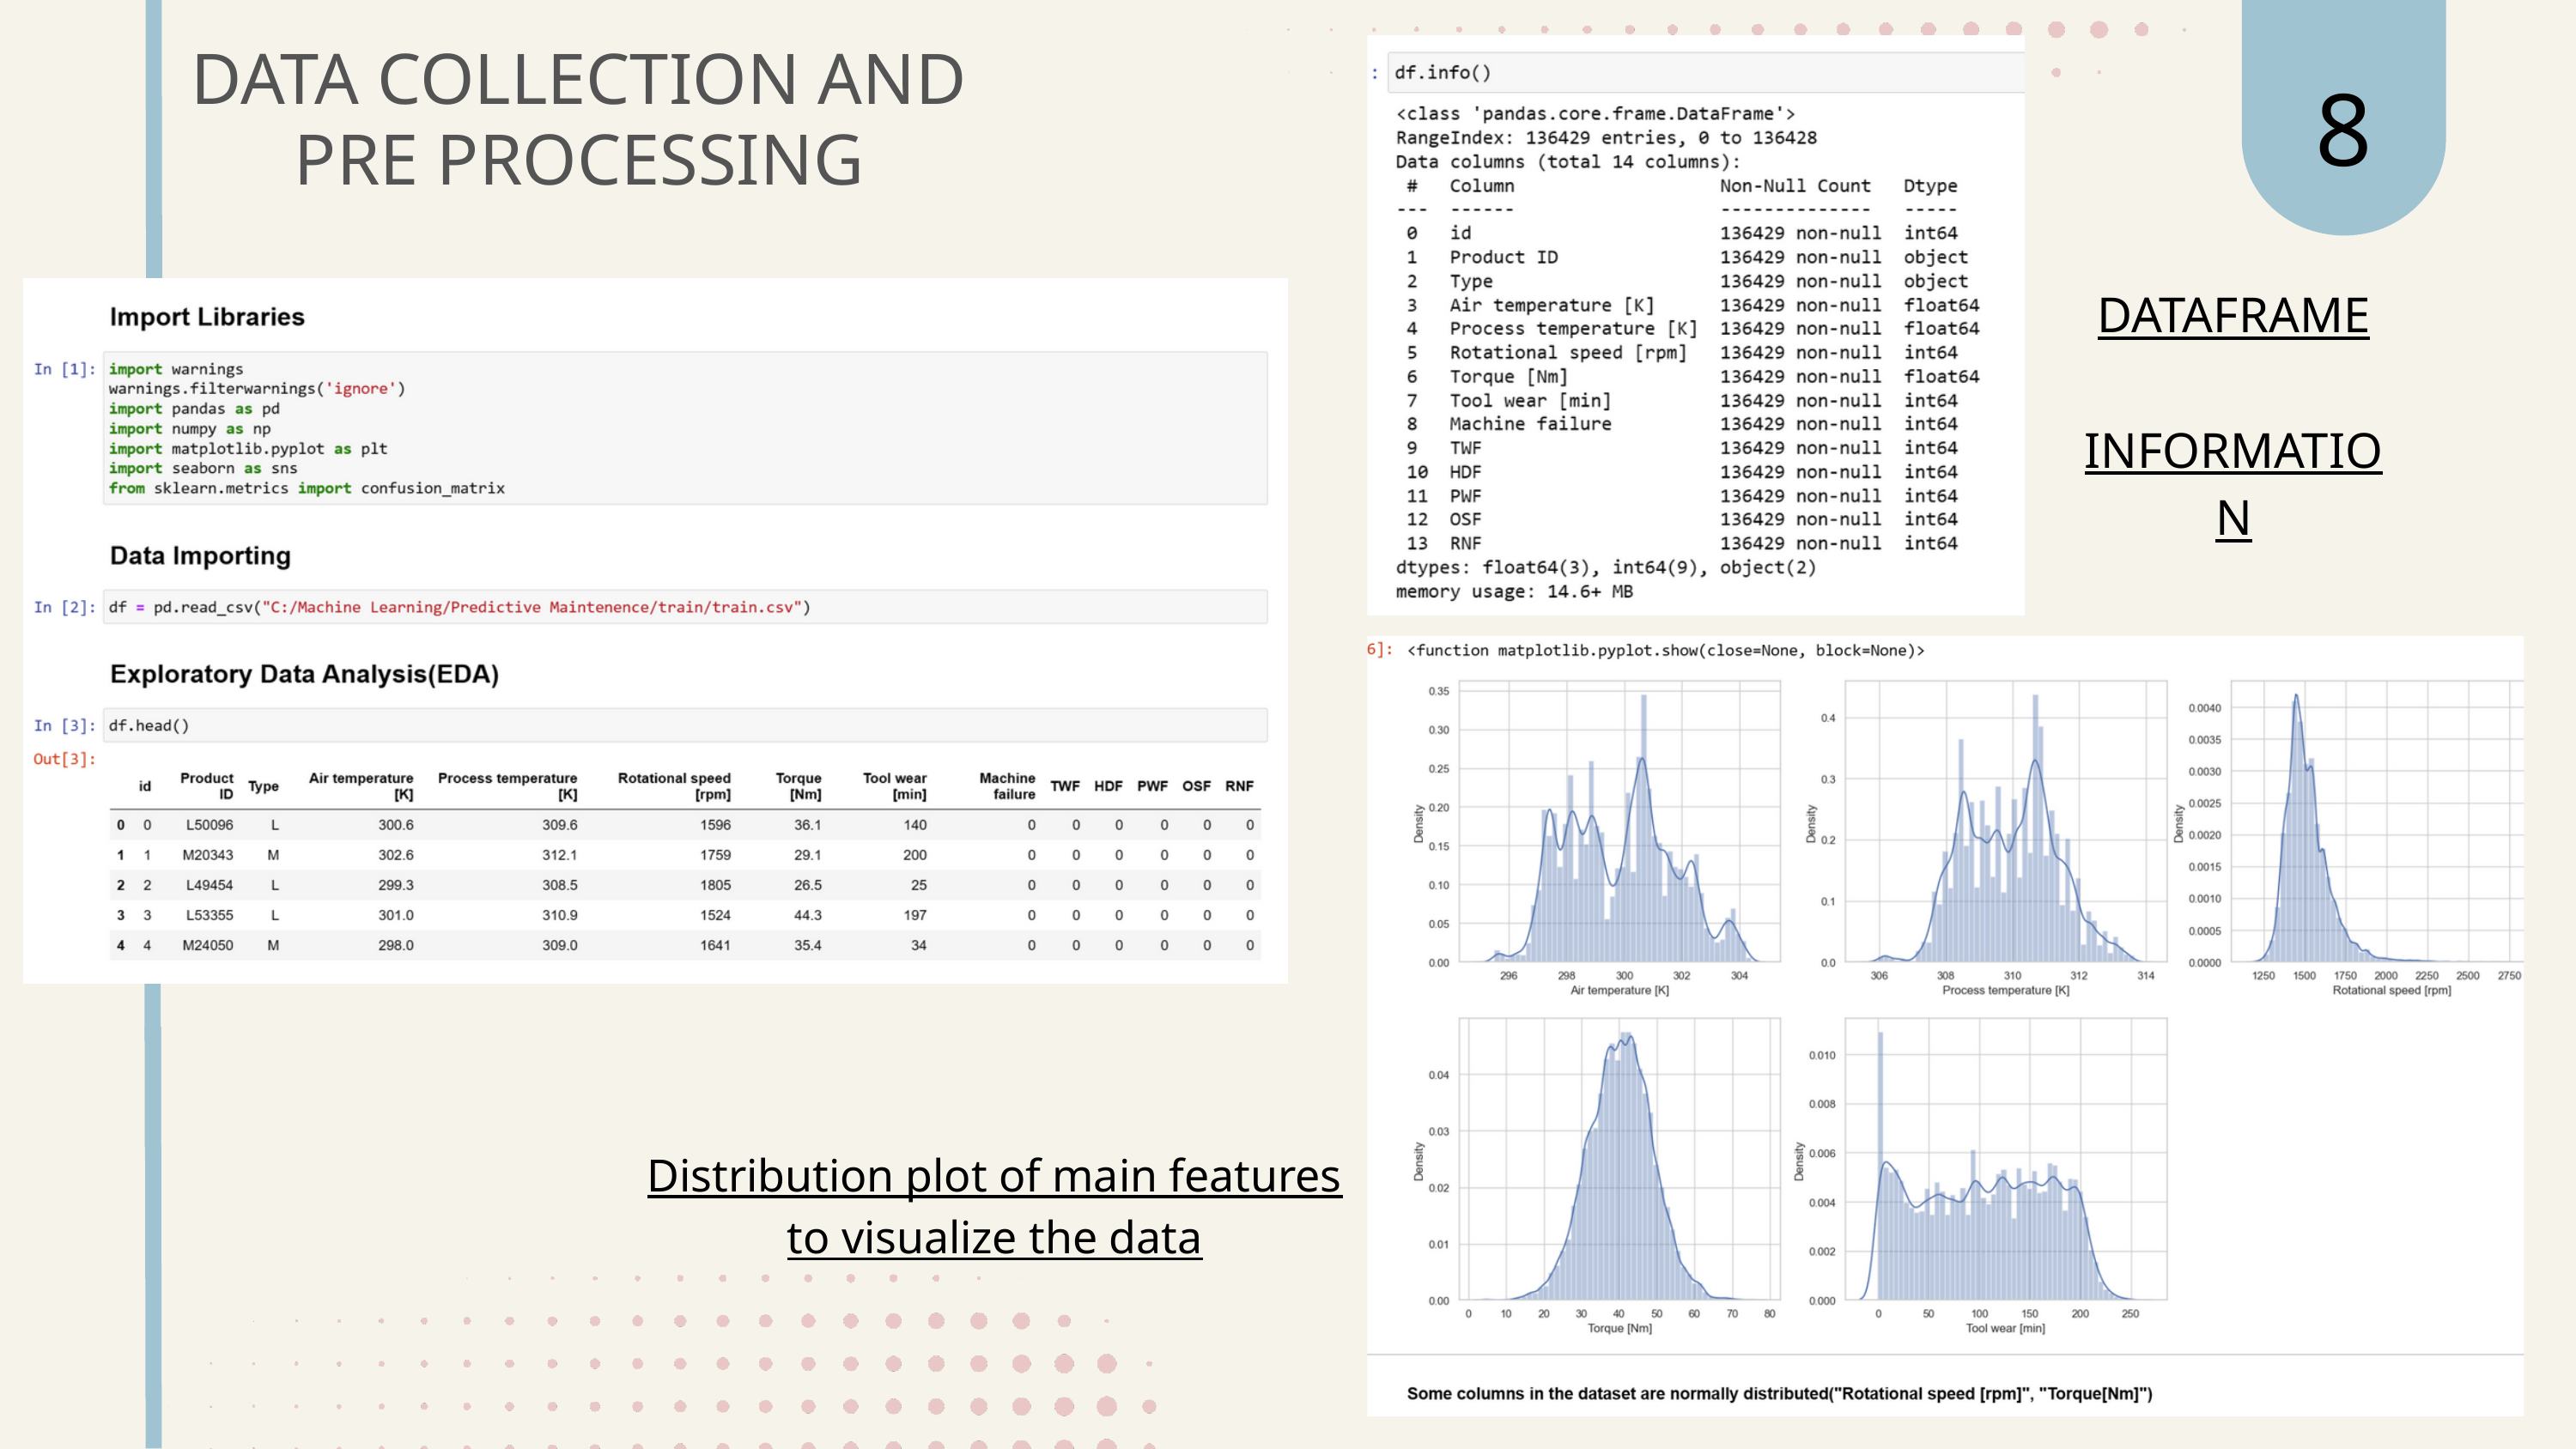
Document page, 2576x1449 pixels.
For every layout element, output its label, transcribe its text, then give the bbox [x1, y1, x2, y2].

text_box DATA COLLECTION AND PRE PROCESSING [190, 37, 969, 199]
text_box [1367, 636, 2524, 1416]
text_box DATAFRAME INFORMATION [2075, 275, 2393, 545]
text_box [1367, 35, 2026, 615]
text_box [22, 278, 1288, 984]
text_box [125, 1274, 1157, 1449]
text_box [1203, 0, 2232, 118]
text_box Distribution plot of main features to visualize the data [623, 1138, 1368, 1264]
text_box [2233, 0, 2455, 236]
